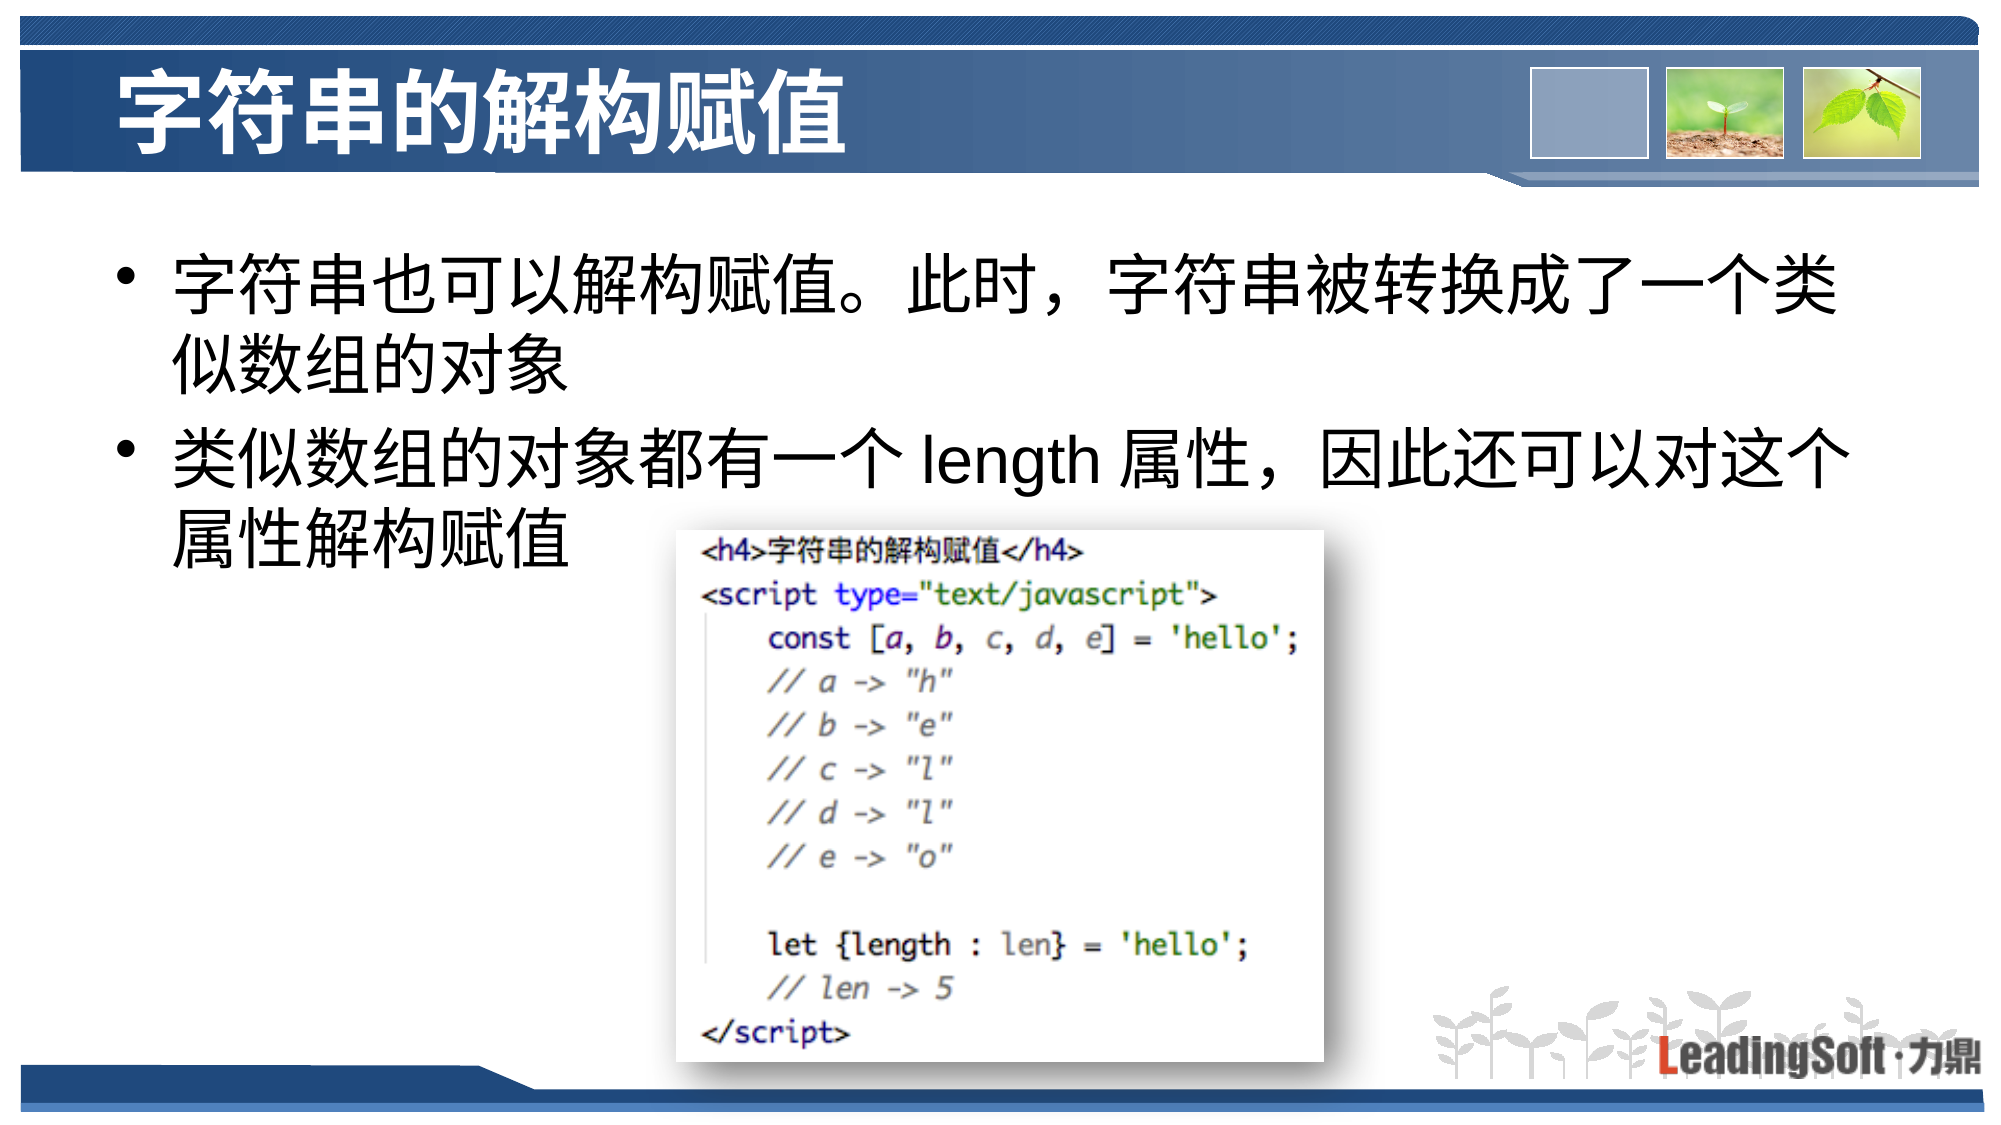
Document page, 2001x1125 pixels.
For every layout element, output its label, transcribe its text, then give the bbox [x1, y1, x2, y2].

title 字符串的解构赋值 [99, 39, 1517, 182]
picture [1667, 69, 1783, 157]
list 字符串也可以解构赋值。此时，字符串被转换成了一个类似数组的对象 类似数组的对象都有一个length属性，因此还可以对这个属性解构赋值 [99, 235, 1900, 1013]
picture [1659, 1036, 1983, 1079]
picture [1804, 69, 1920, 157]
picture [675, 529, 1325, 1062]
